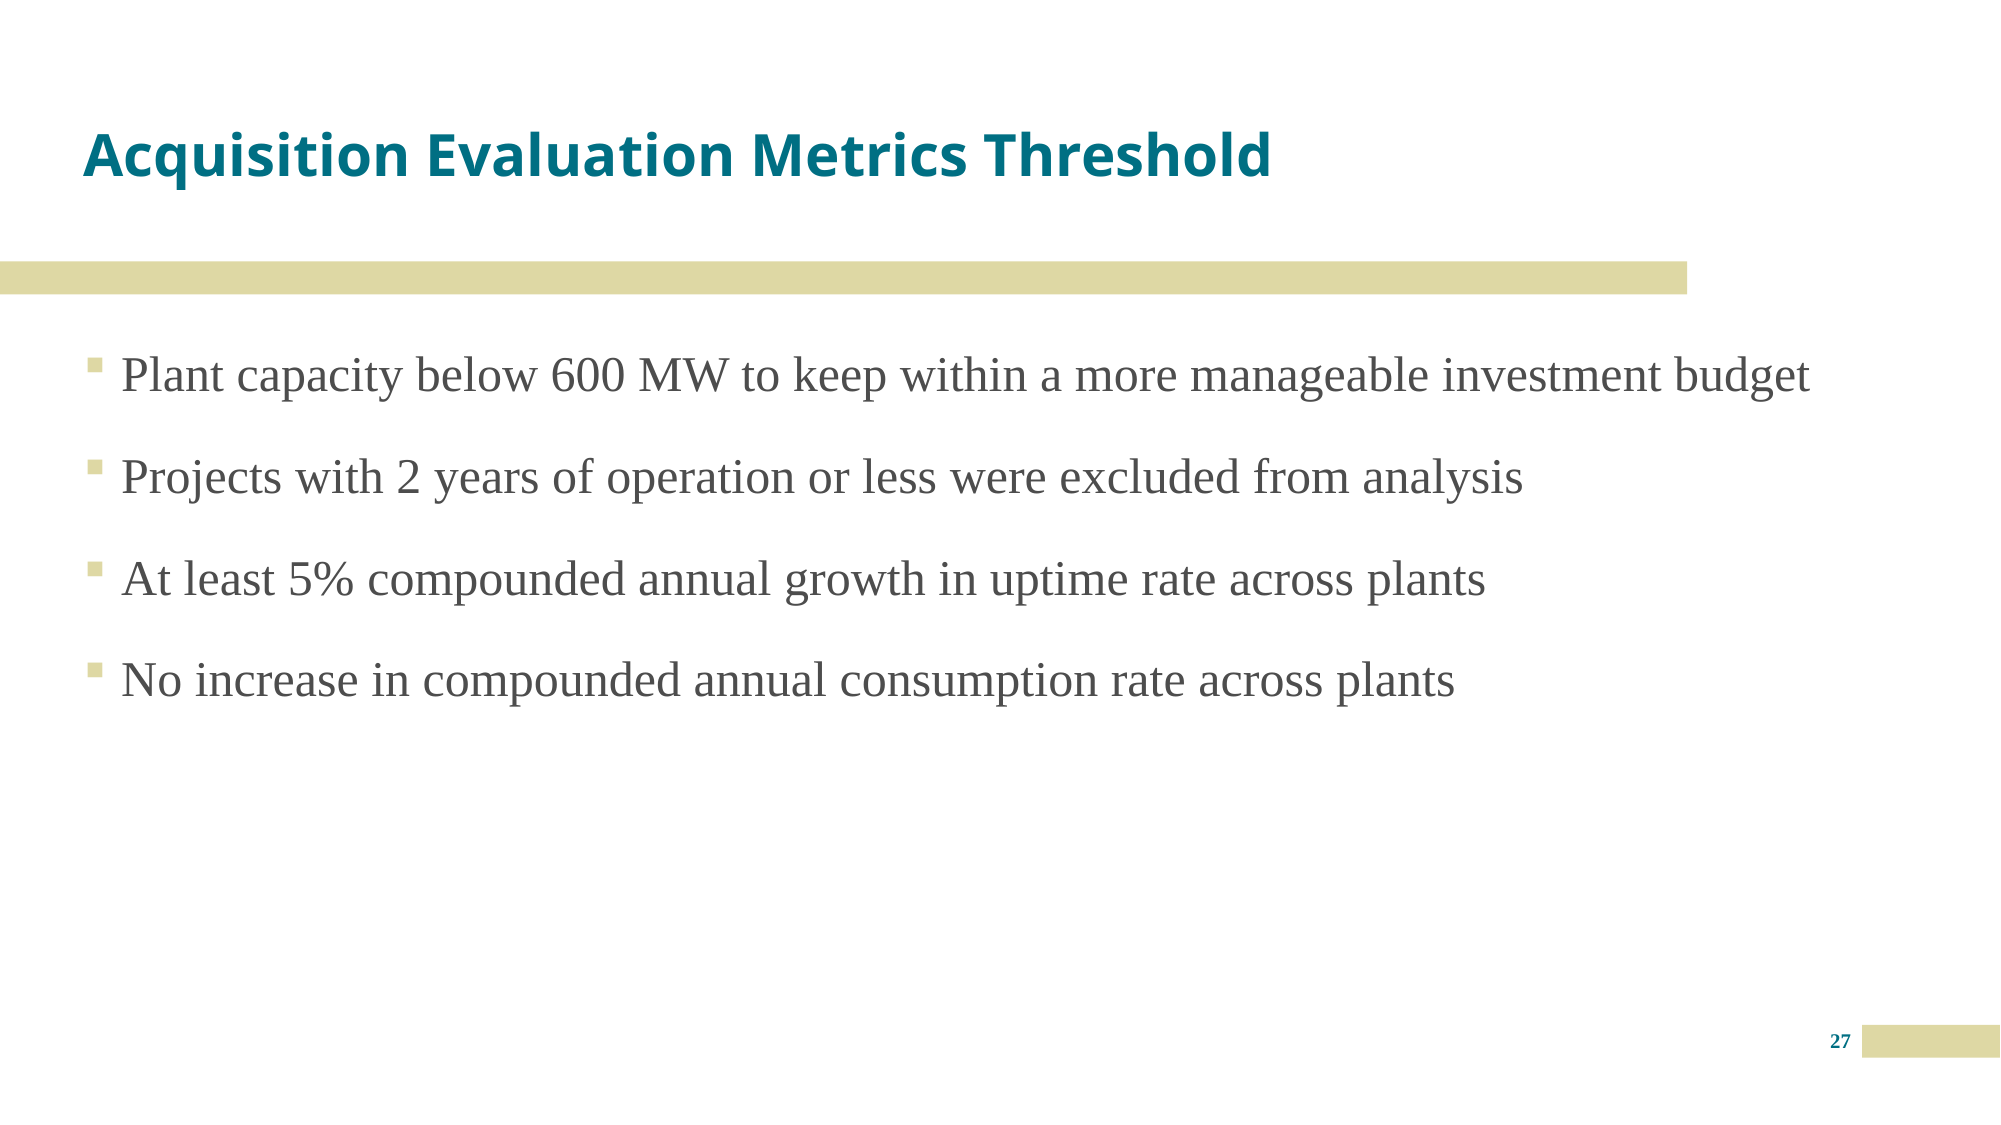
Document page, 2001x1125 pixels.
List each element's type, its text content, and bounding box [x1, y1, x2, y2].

title Acquisition Evaluation Metrics Threshold [68, 59, 1932, 255]
slide_number 27 [1818, 1027, 1863, 1065]
list Plant capacity below 600 MW to keep within a more manageable investment budget Projects with 2 years of operation or less were excluded from analysis At least 5% compounded annual growth in uptime rate across plants No increase in compounded annual consumption rate across plants [68, 334, 1932, 975]
